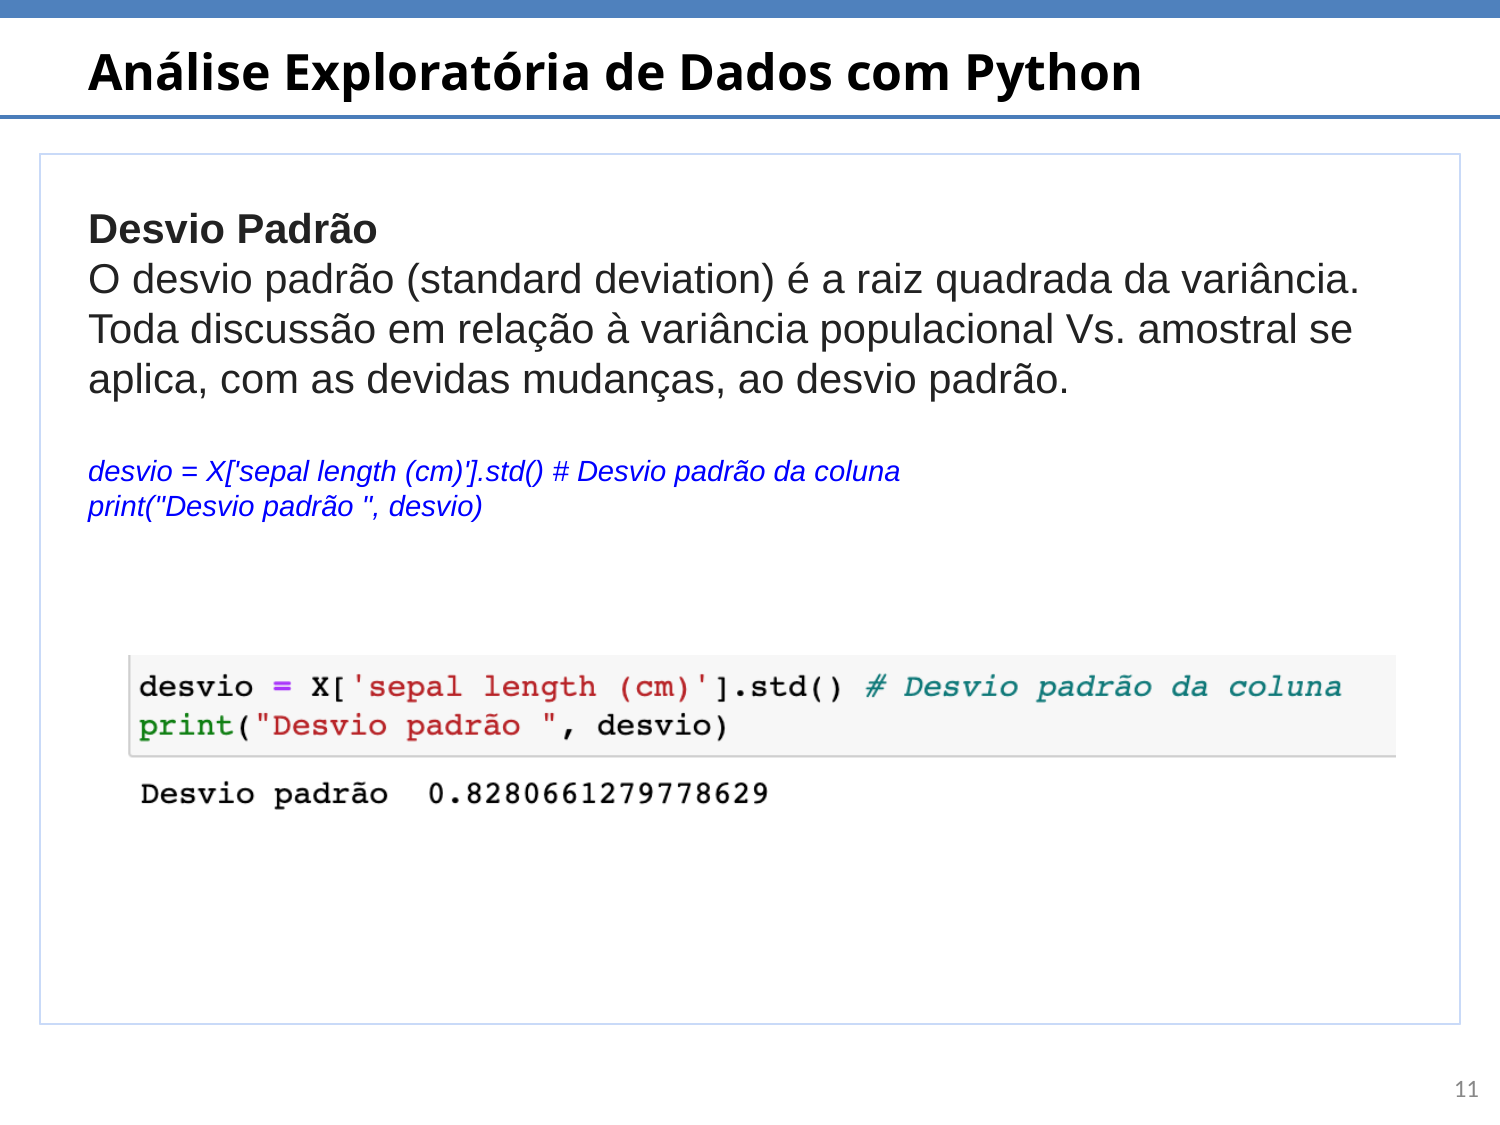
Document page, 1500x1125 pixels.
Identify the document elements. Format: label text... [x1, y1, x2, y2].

picture [101, 654, 1396, 835]
title Análise Exploratória de Dados com Python [73, 39, 1424, 115]
text_box Desvio Padrão O desvio padrão (standard deviation) é a raiz quadrada da variância. Toda discussão em relação à variância populacional Vs. amostral se aplica, com as devidas mudanças, ao desvio padrão. desvio = X['sepal length (cm)'].std() # Desvio padrão da coluna print("Desvio padrão ", desvio) [73, 187, 1424, 993]
slide_number ‹#› [1373, 1057, 1495, 1118]
text_box [39, 154, 1461, 1025]
